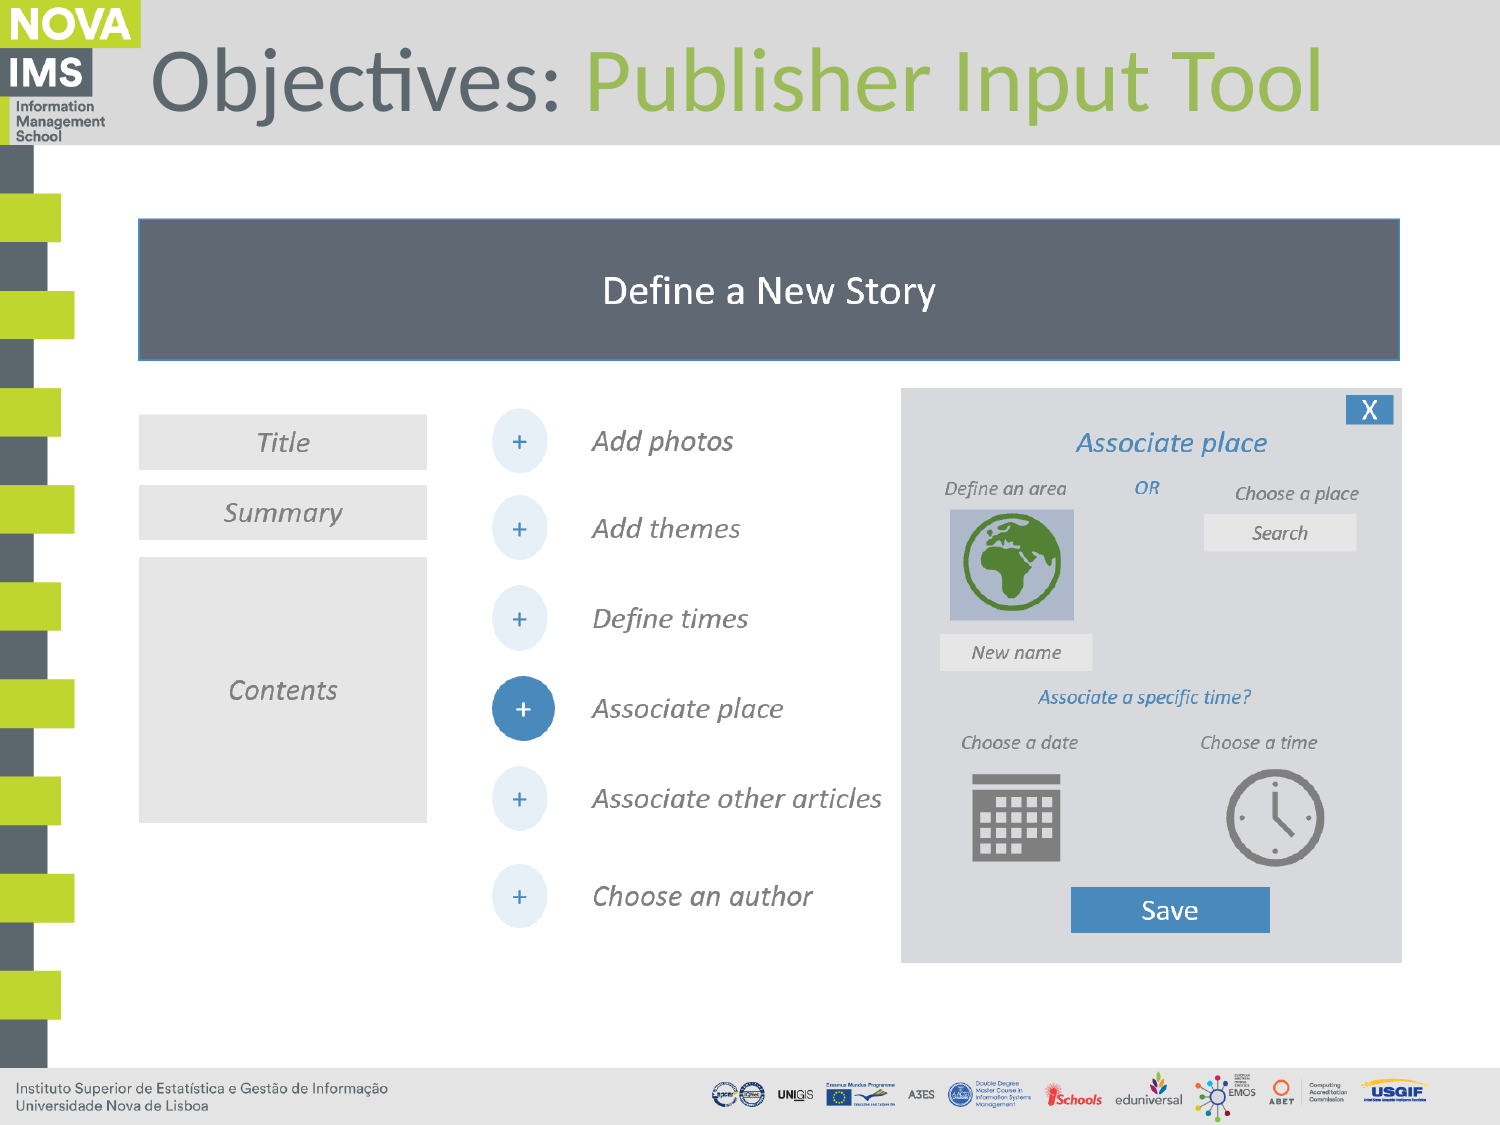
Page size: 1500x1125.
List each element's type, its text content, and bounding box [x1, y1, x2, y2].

title Objectives: Publisher Input Tool [135, 0, 1500, 149]
picture [0, 0, 1500, 1125]
